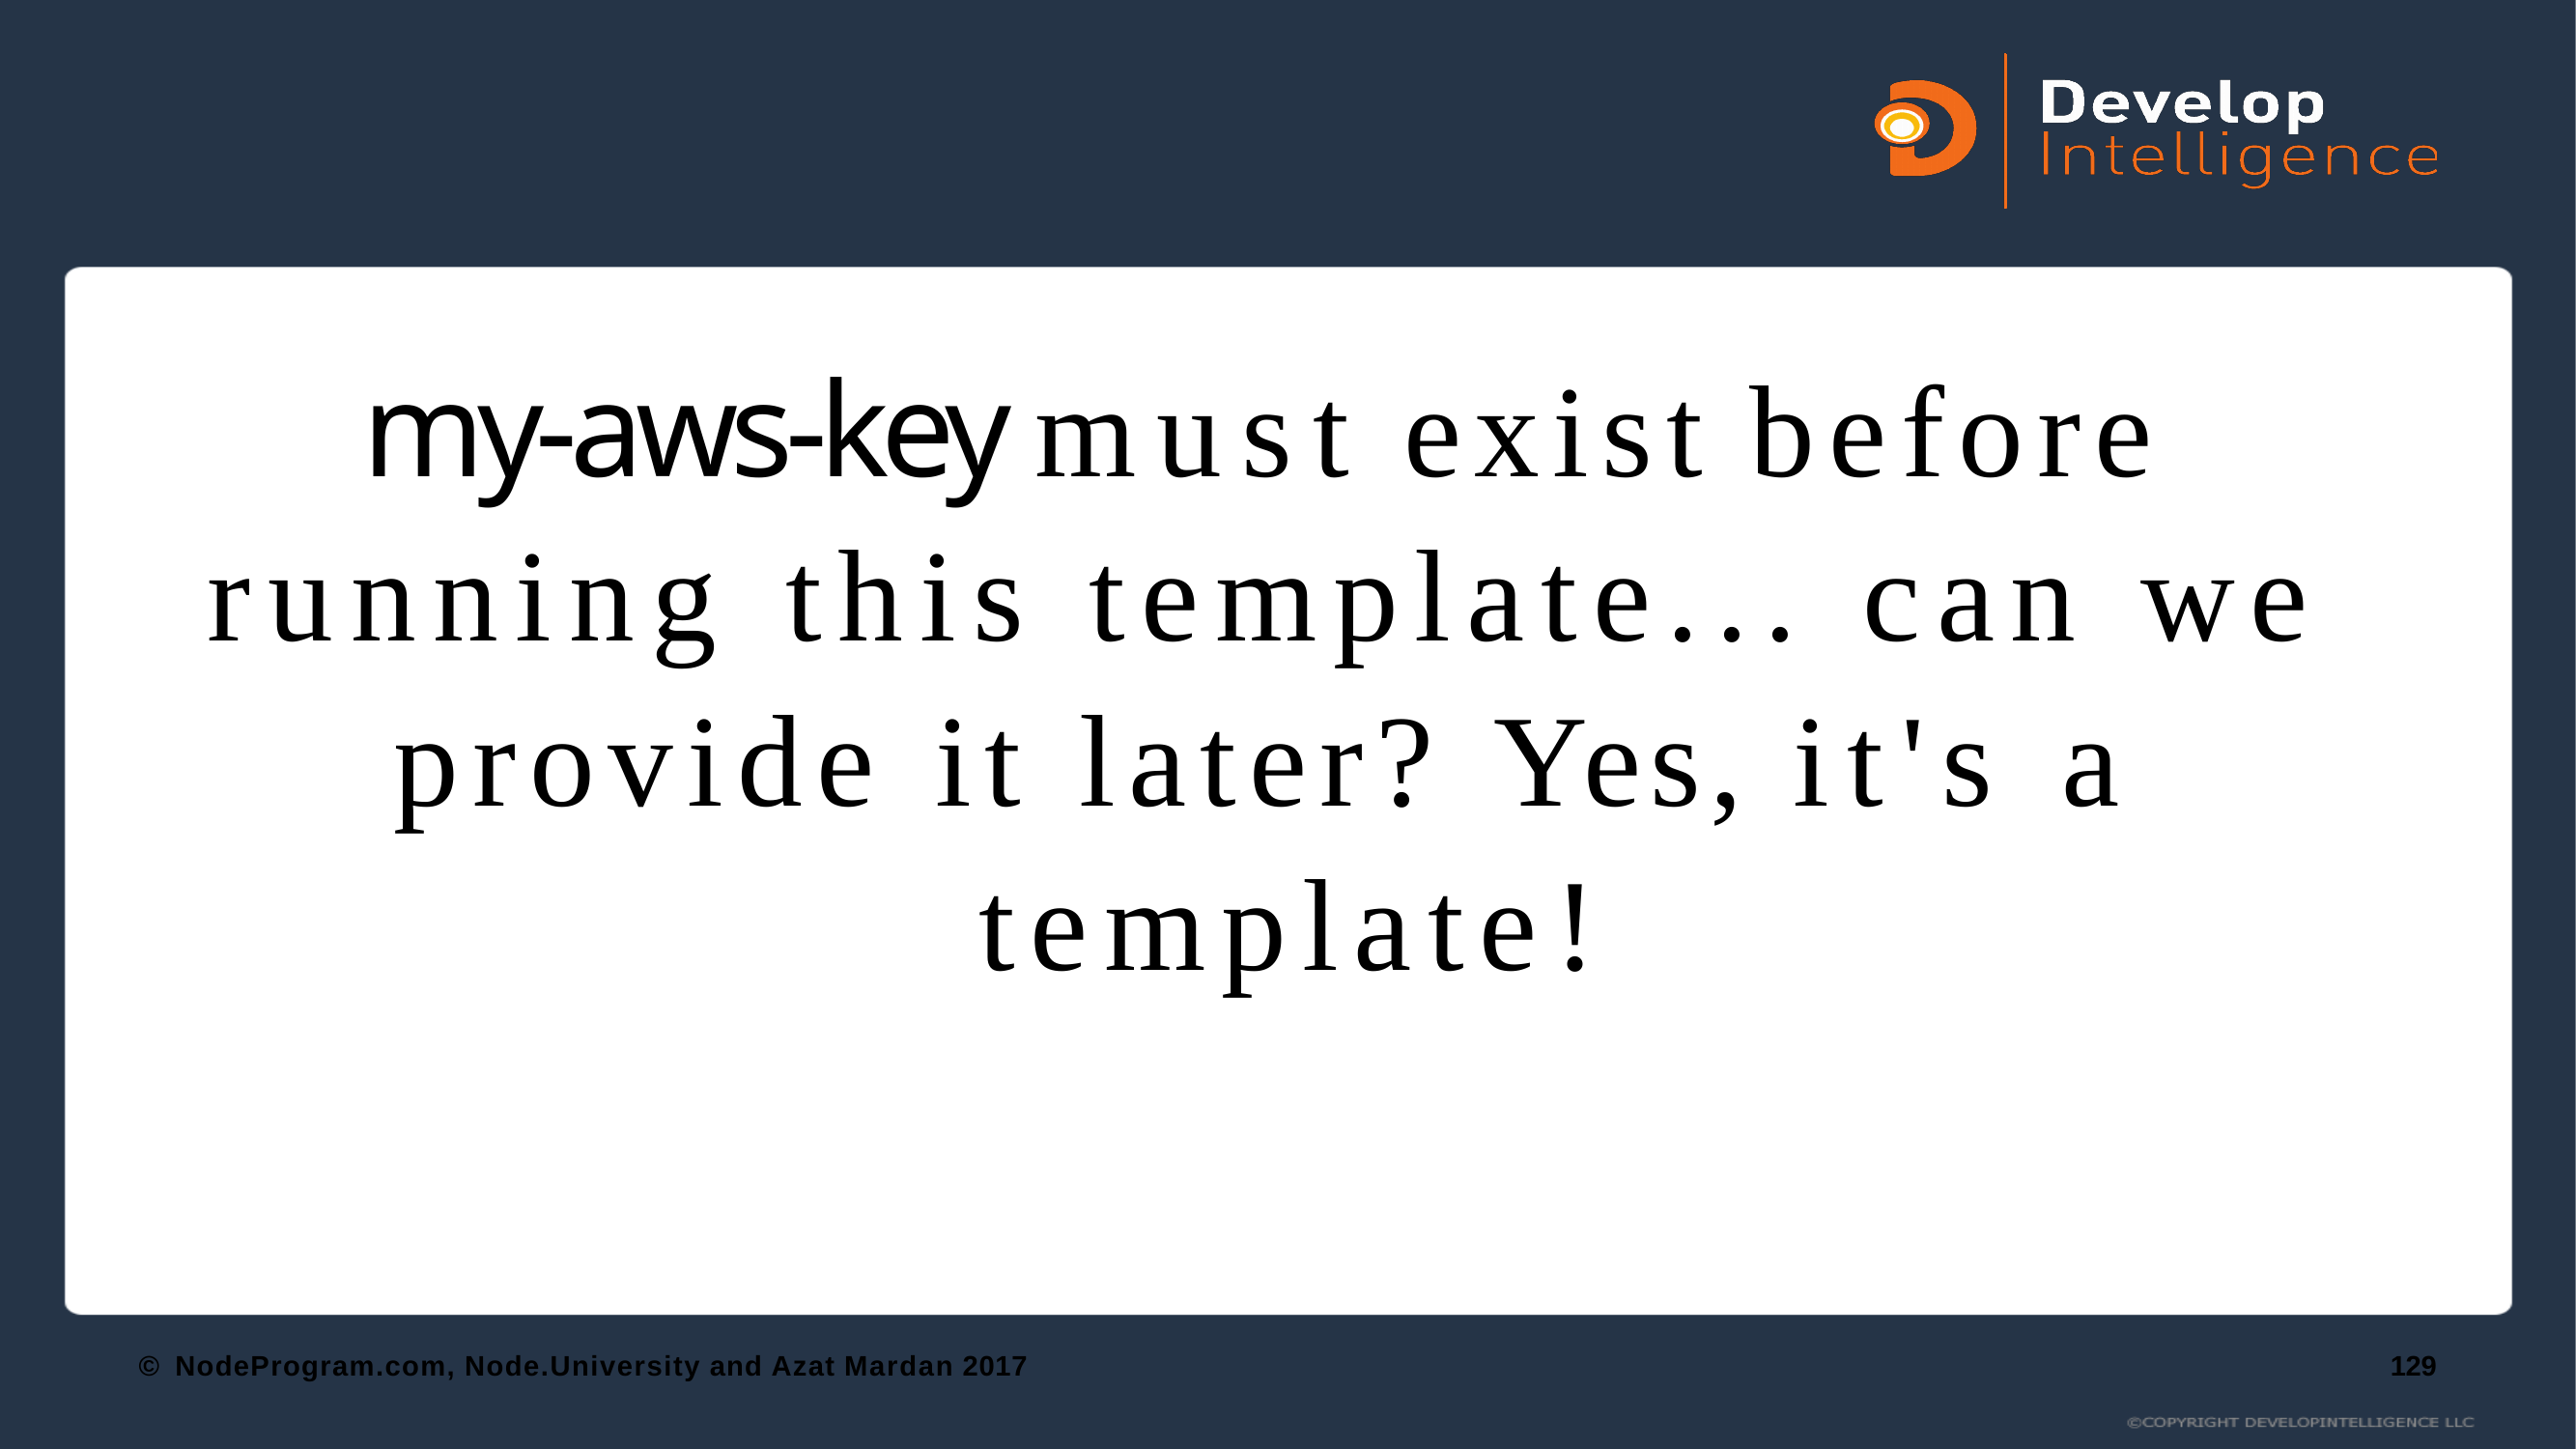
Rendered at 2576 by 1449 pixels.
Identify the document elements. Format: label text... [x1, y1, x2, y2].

text_box 129 [2386, 1347, 2441, 1382]
picture [0, 0, 2576, 1449]
footer © NodeProgram.com, Node.University and Azat Mardan 2017 [136, 1347, 1034, 1449]
title my-aws-key must exist before running this template... can we provide it later? Yes, it's a template! [172, 331, 2404, 997]
